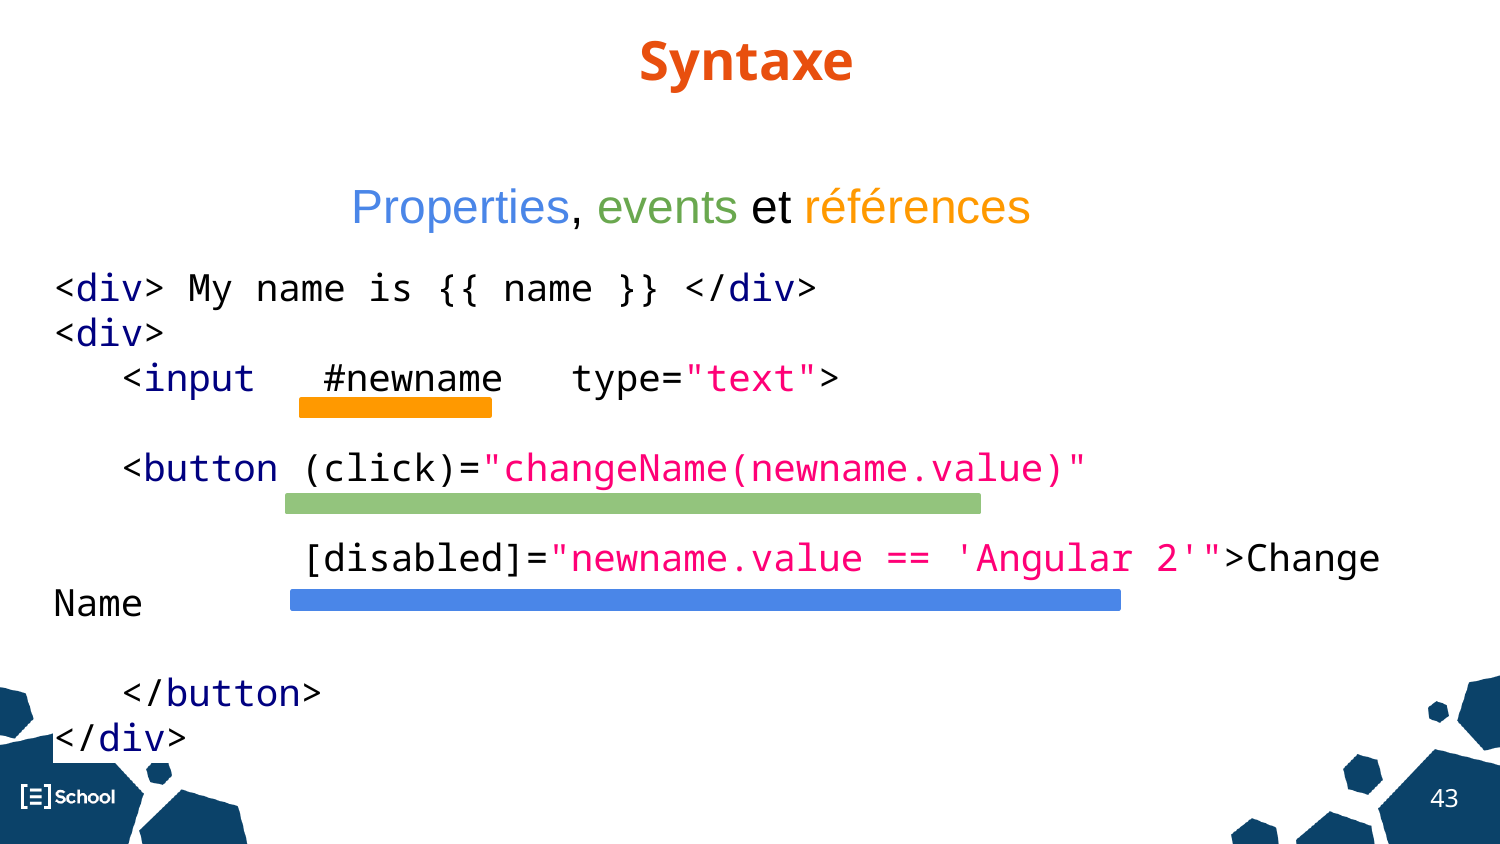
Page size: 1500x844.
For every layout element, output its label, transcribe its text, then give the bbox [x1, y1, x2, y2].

slide_number ‹#› [1383, 767, 1474, 832]
text_box [292, 591, 1119, 609]
text_box [300, 399, 490, 417]
picture [0, 0, 1500, 844]
text_box Properties, events et références [336, 136, 1164, 249]
text_box Syntaxe [22, 11, 1472, 123]
text_box [286, 495, 980, 513]
text_box <div> My name is {{ name }} </div> <div> <input #newname type="text"> <button (click)="changeName(newname.value)" [disabled]="newname.value == 'Angular 2'">Change Name </button> </div> [38, 249, 1448, 715]
